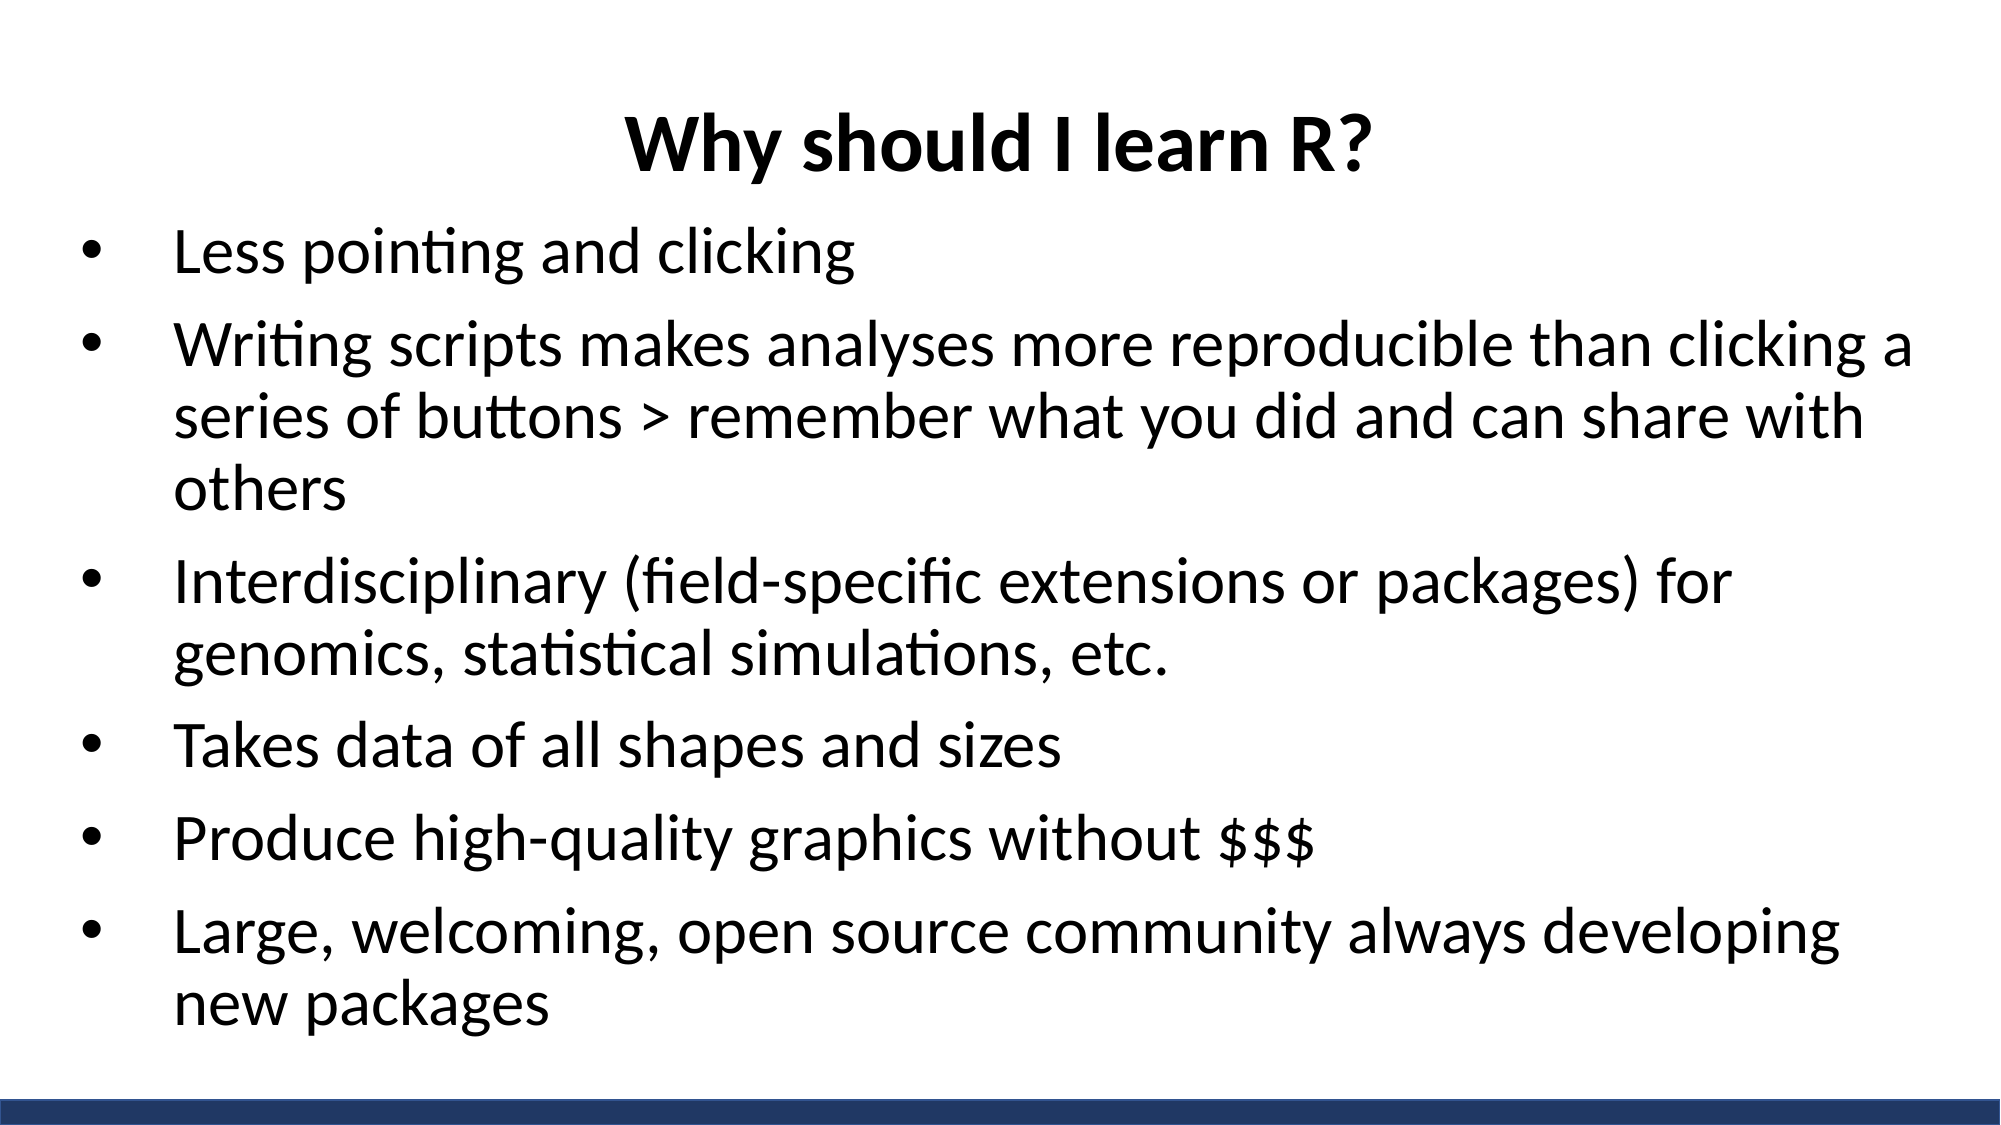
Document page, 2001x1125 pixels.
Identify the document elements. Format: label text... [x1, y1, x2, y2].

subtitle Less pointing and clicking Writing scripts makes analyses more reproducible than clicking a series of buttons > remember what you did and can share with others Interdisciplinary (field-specific extensions or packages) for genomics, statistical simulations, etc. Takes data of all shapes and sizes Produce high-quality graphics without $$$ Large, welcoming, open source community always developing new packages [64, 209, 1936, 481]
text_box Why should I learn R? [0, 91, 2000, 209]
text_box [0, 1099, 2000, 1125]
